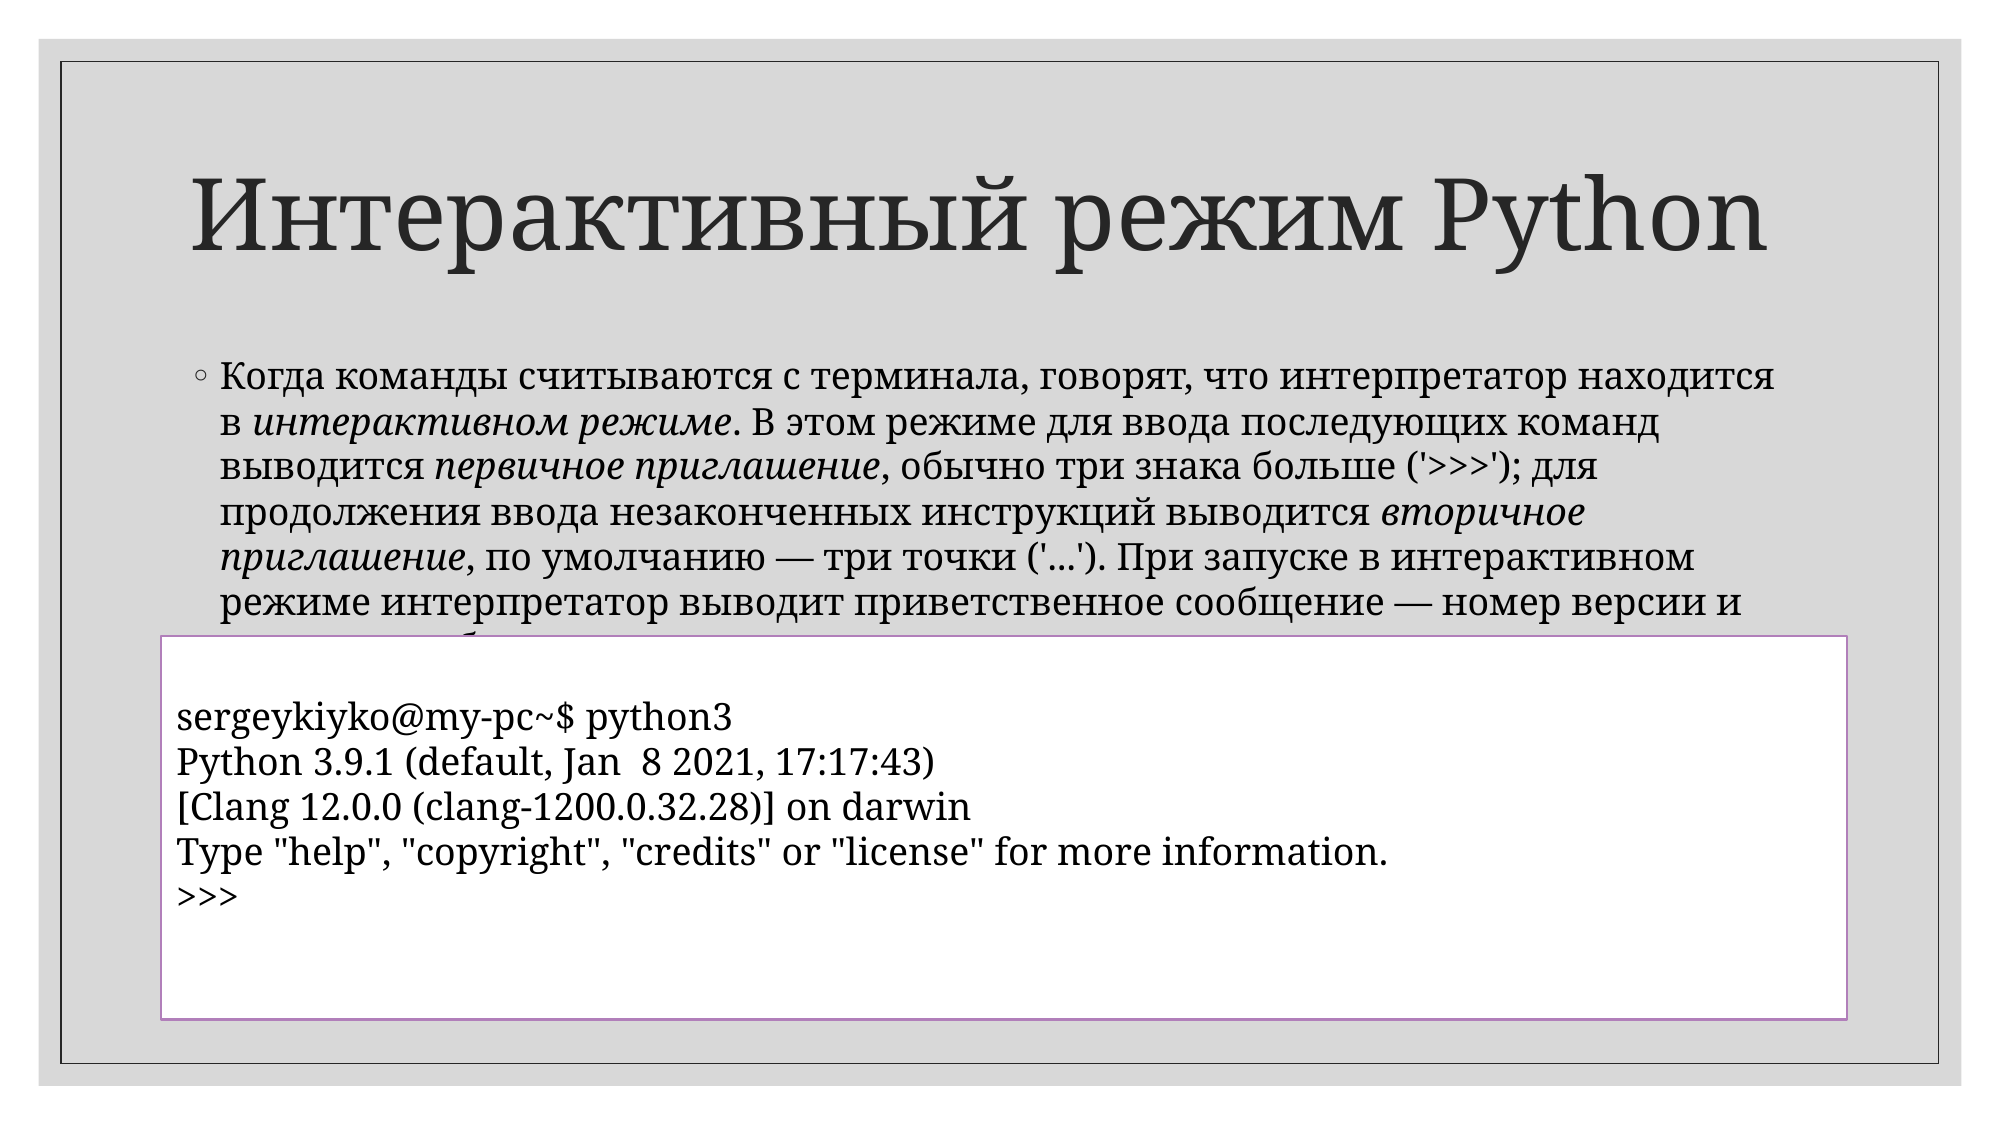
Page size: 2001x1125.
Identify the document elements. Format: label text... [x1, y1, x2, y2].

list Когда команды считываются с терминала, говорят, что интерпретатор находится в интерактивном режиме. В этом режиме для ввода последующих команд выводится первичное приглашение, обычно три знака больше ('>>>'); для продолжения ввода незаконченных инструкций выводится вторичное приглашение, по умолчанию — три точки ('...'). При запуске в интерактивном режиме интерпретатор выводит приветственное сообщение — номер версии и замечания об авторском праве — перед выводом первичного приглашения, например: [174, 345, 1825, 635]
text_box sergeykiyko@my-pc~$ python3 Python 3.9.1 (default, Jan 8 2021, 17:17:43) [Clang 12.0.0 (clang-1200.0.32.28)] on darwin Type "help", "copyright", "credits" or "license" for more information. >>> [160, 635, 1848, 1021]
title Интерактивный режим Python [174, 105, 1825, 331]
